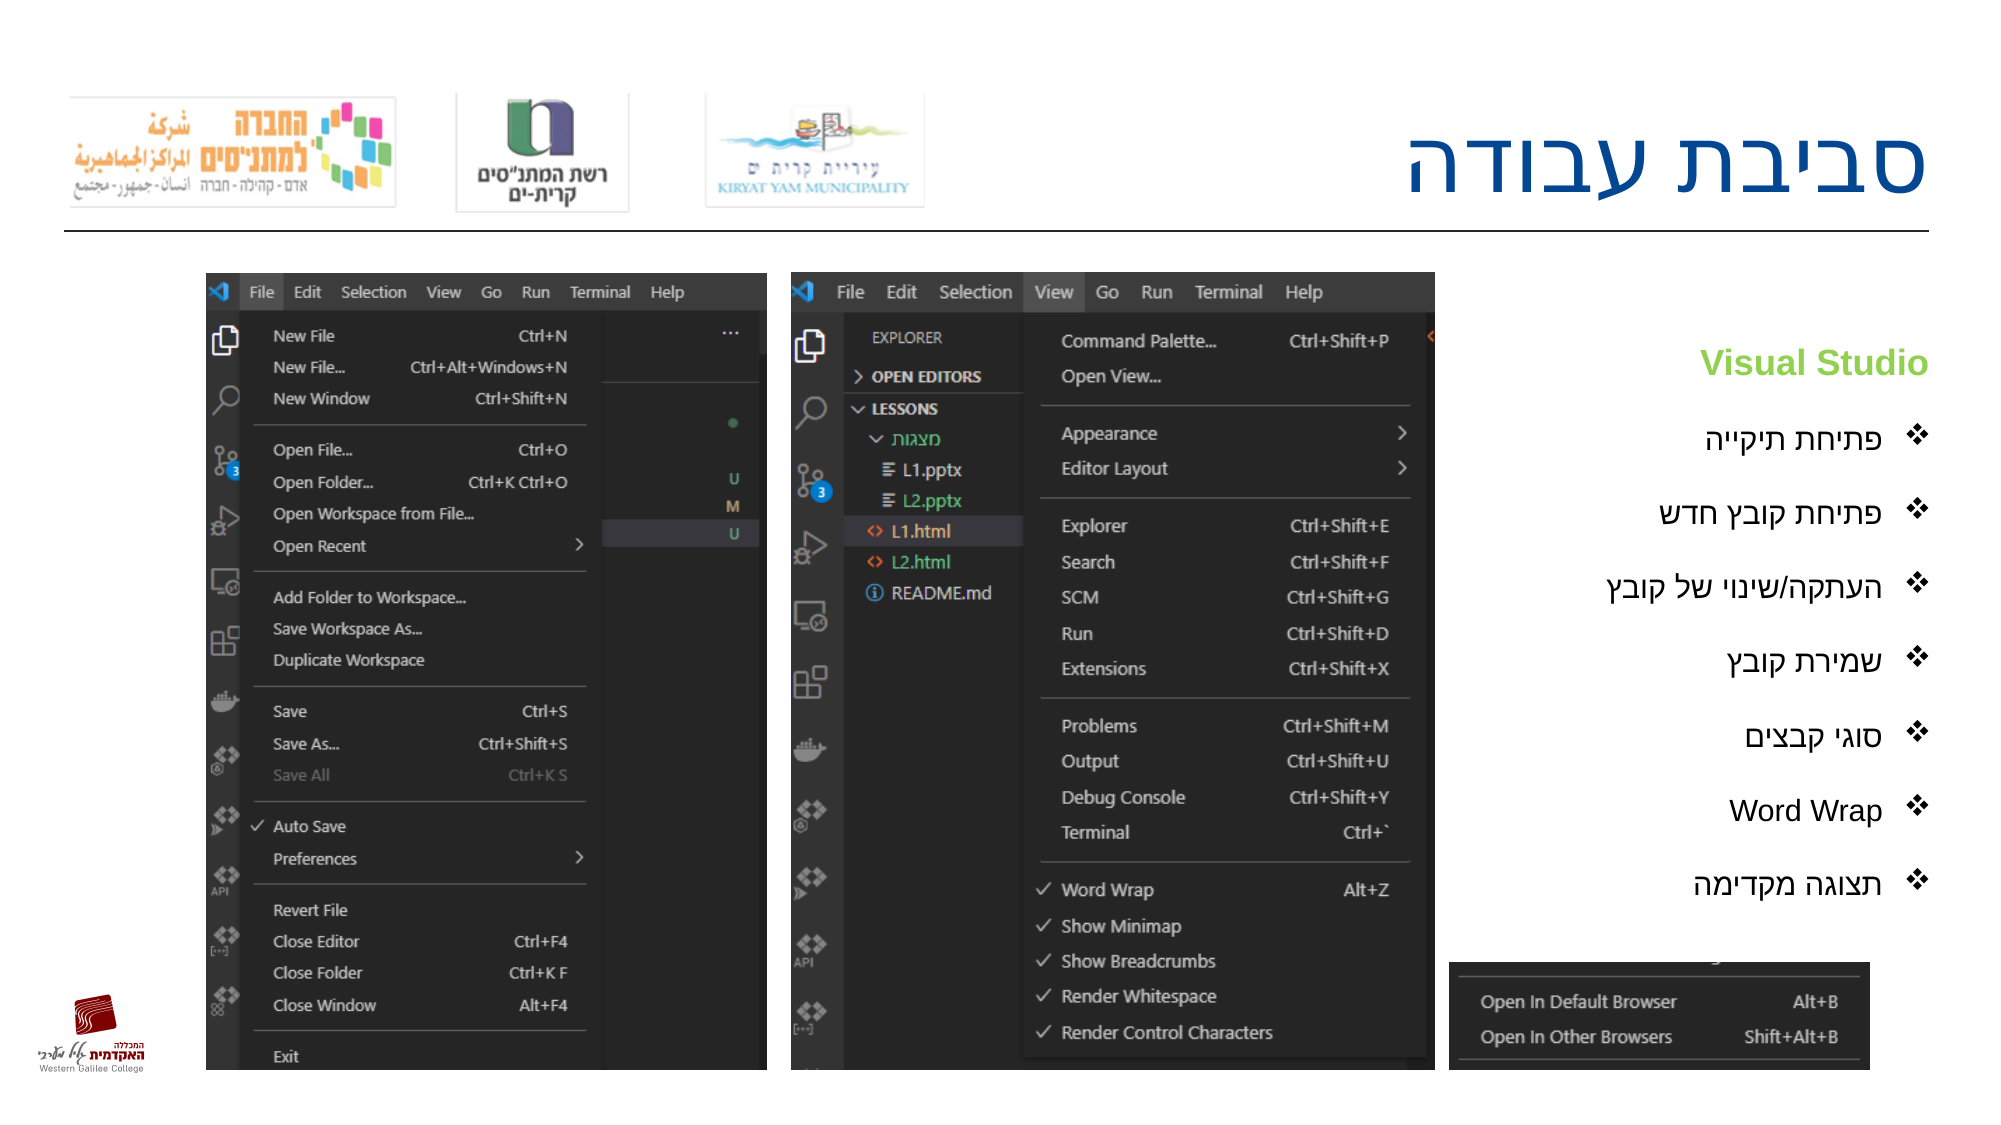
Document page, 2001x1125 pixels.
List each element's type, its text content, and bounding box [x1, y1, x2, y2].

picture [70, 93, 925, 213]
text_box Visual Studio פתיחת תיקייה פתיחת קובץ חדש העתקה/שינוי של קובץ שמירת קובץ סוגי קבצים Word Wrap תצוגה מקדימה [1435, 309, 1930, 1043]
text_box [206, 273, 767, 1070]
picture [18, 970, 164, 1116]
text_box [1449, 962, 1870, 1070]
title סביבת עבודה [64, 55, 1930, 221]
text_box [791, 272, 1435, 1070]
